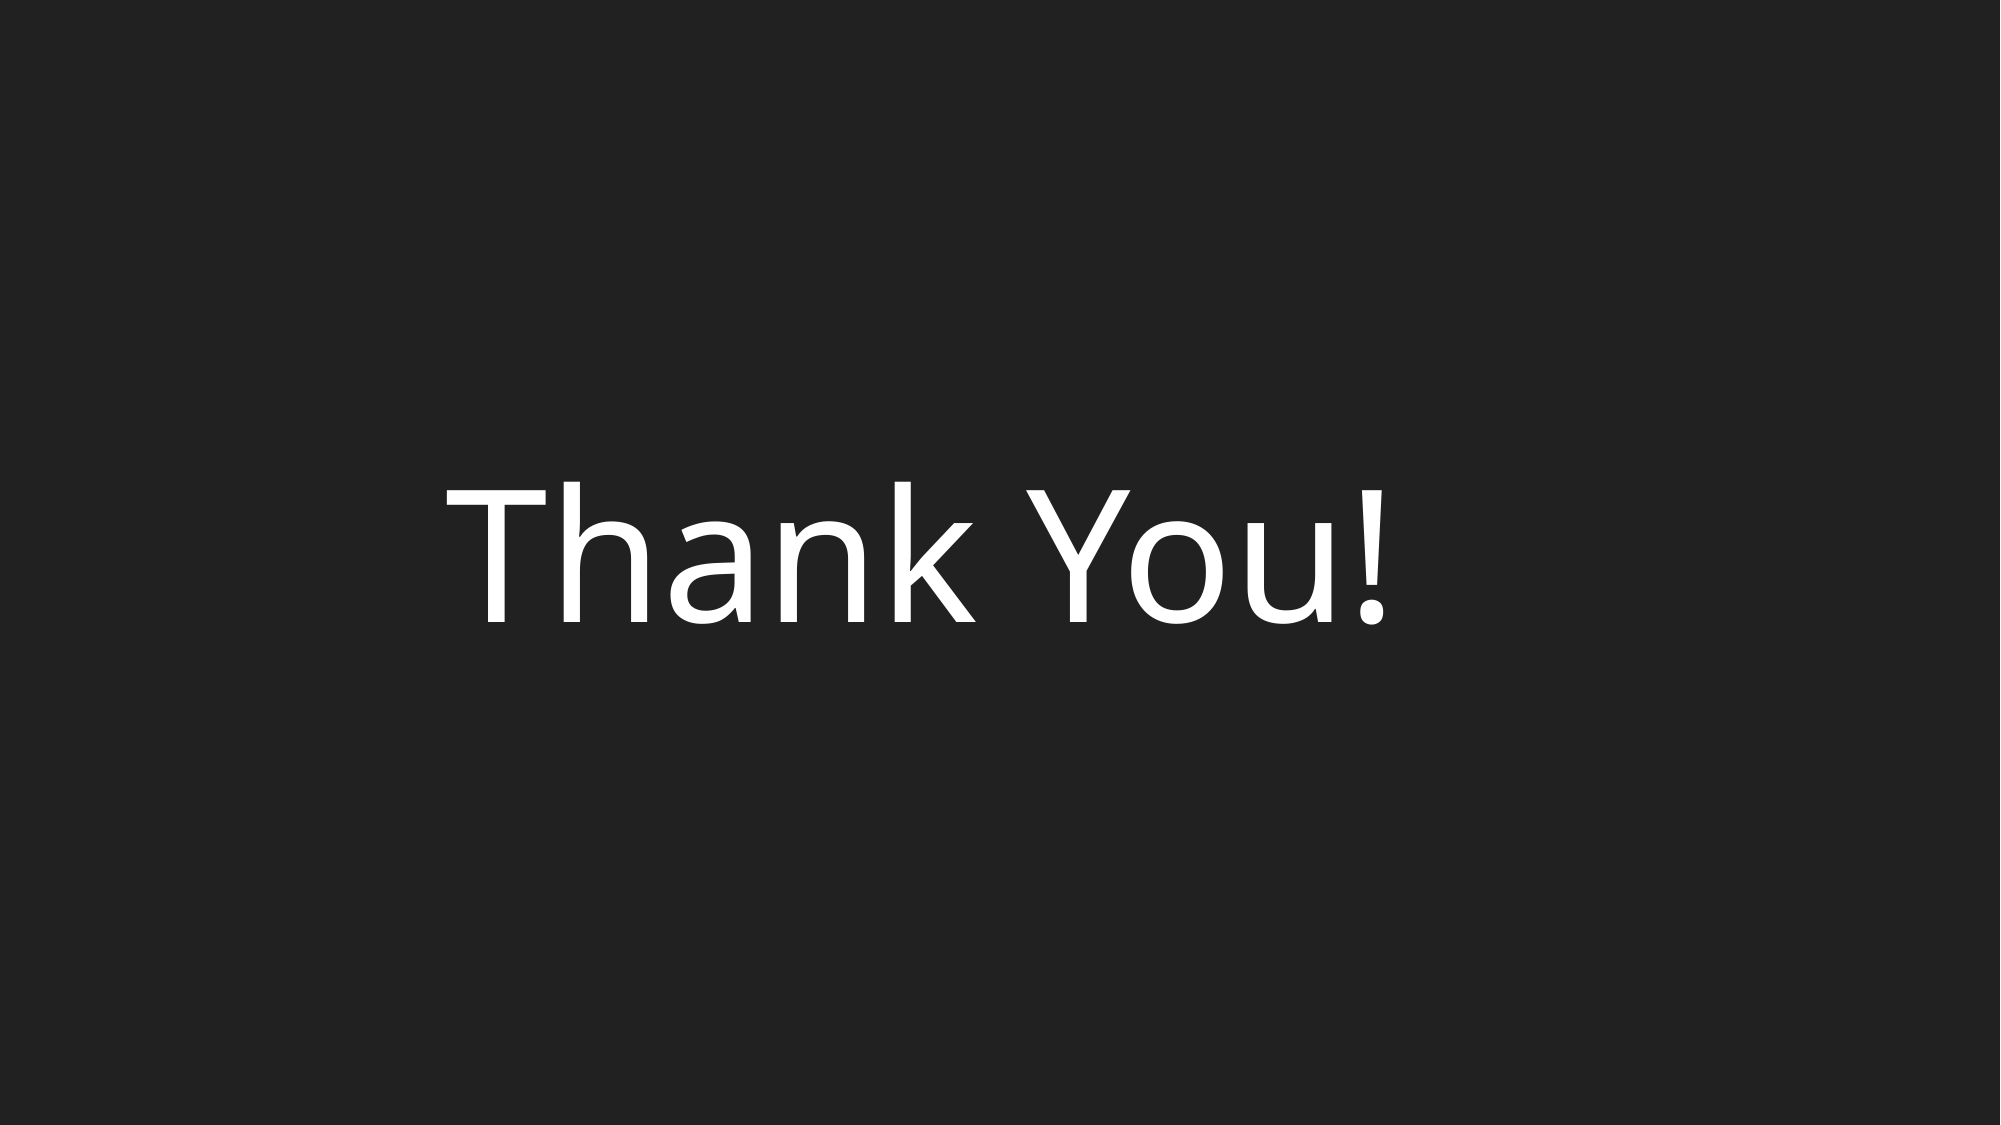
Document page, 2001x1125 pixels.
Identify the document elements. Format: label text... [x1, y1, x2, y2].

title Thank You! [430, 452, 1570, 673]
